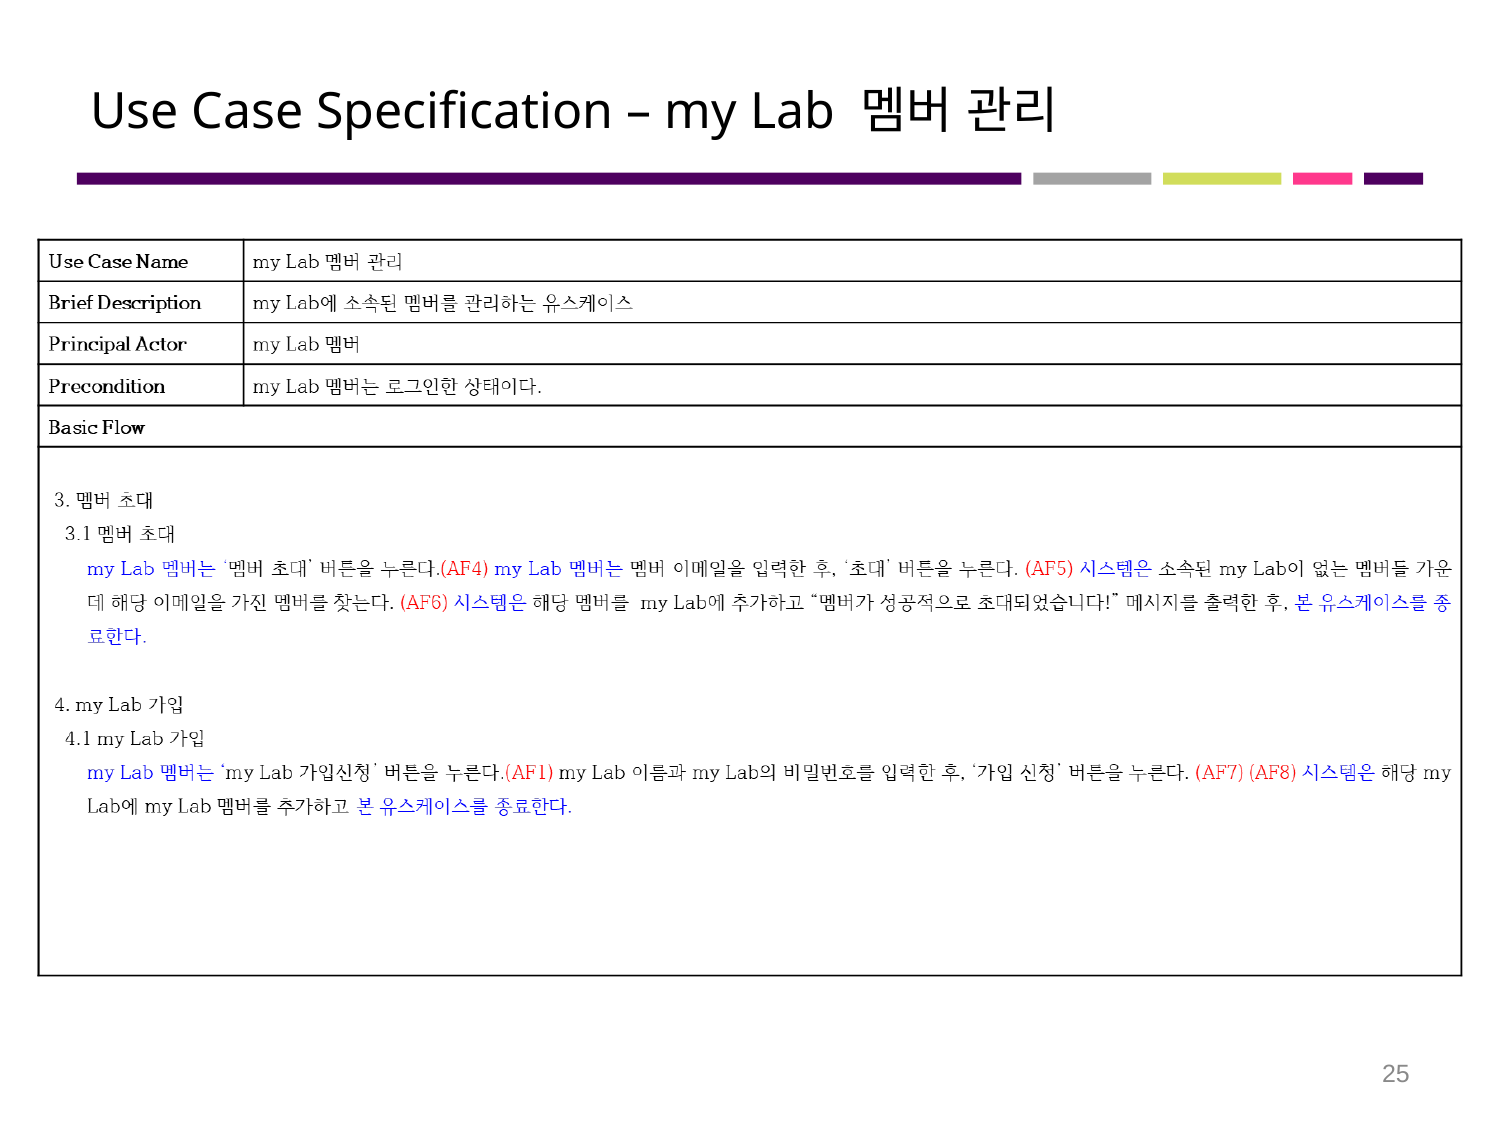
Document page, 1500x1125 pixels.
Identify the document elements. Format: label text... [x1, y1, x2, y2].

picture [36, 237, 1463, 978]
text_box 25 [1074, 1042, 1425, 1103]
title Use Case Specification – my Lab 멤버 관리 [75, 45, 1425, 173]
